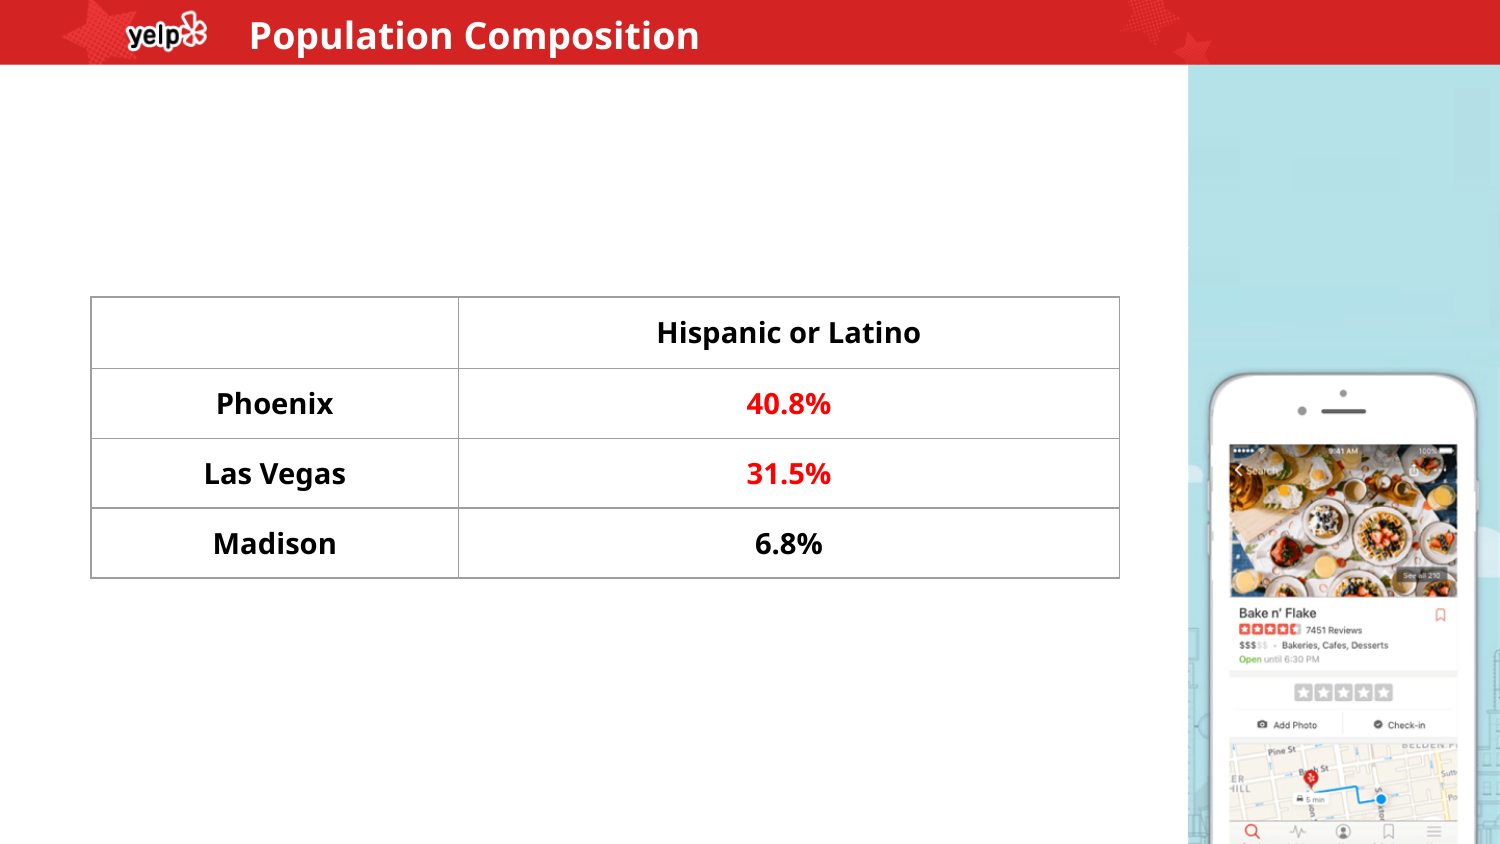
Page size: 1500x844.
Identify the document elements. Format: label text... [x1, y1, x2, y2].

table_cell Madison [92, 509, 458, 577]
table_cell 31.5% [459, 439, 1119, 507]
table_header Hispanic or Latino [459, 298, 1119, 368]
table_header [92, 298, 458, 368]
table_cell 40.8% [459, 369, 1119, 438]
table_cell Phoenix [92, 369, 458, 438]
text_box Population Composition [233, 0, 1356, 58]
table_cell Las Vegas [92, 439, 458, 507]
table_cell 6.8% [459, 509, 1119, 577]
picture [0, 0, 1500, 844]
